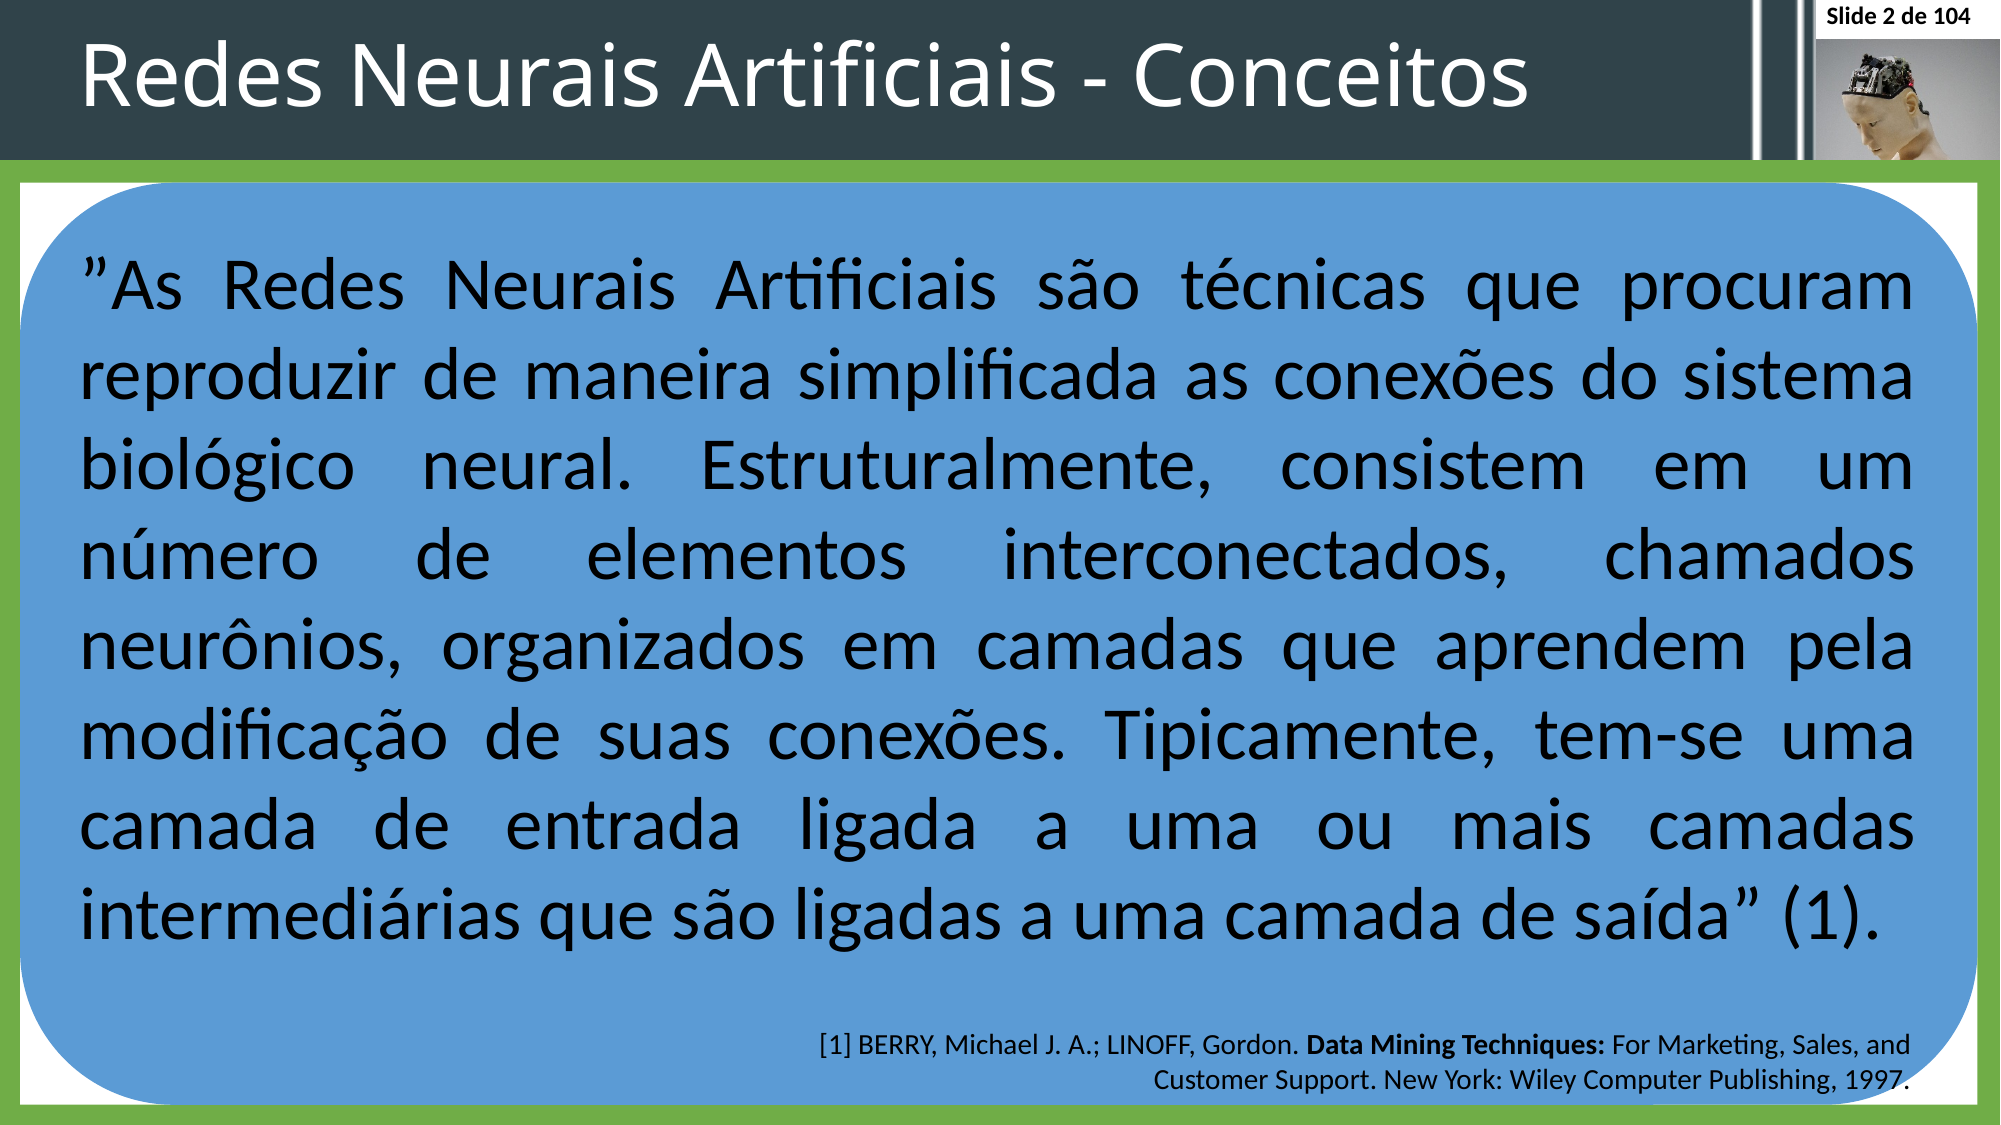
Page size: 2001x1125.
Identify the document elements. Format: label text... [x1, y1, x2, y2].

picture [0, 0, 2000, 161]
text_box ”As Redes Neurais Artificiais são técnicas que procuram reproduzir de maneira simplificada as conexões do sistema biológico neural. Estruturalmente, consistem em um número de elementos interconectados, chamados neurônios, organizados em camadas que aprendem pela modificação de suas conexões. Tipicamente, tem-se uma camada de entrada ligada a uma ou mais camadas intermediárias que são ligadas a uma camada de saída” (1). [1] BERRY, Michael J. A.; LINOFF, Gordon. Data Mining Techniques: For Marketing, Sales, and Customer Support. New York: Wiley Computer Publishing, 1997. [19, 181, 1979, 1106]
text_box [1844, 182, 1978, 315]
text_box [0, 159, 2000, 1125]
text_box [1840, 973, 1978, 1106]
text_box [19, 969, 157, 1106]
text_box [19, 182, 153, 319]
